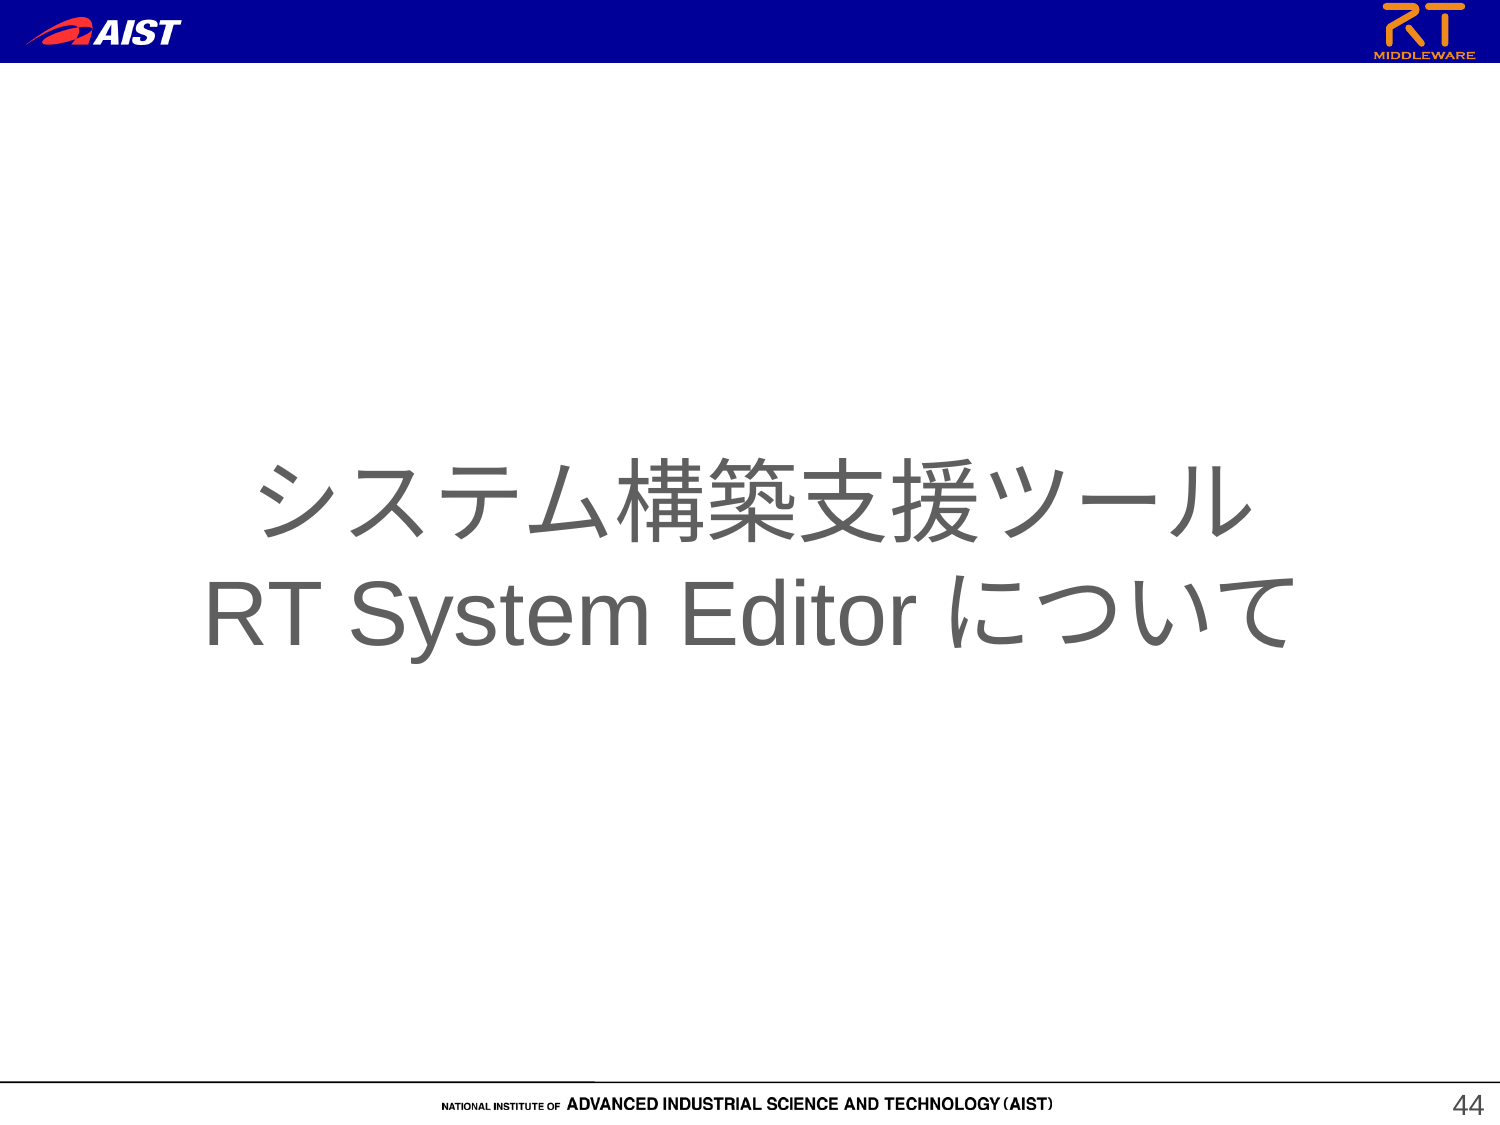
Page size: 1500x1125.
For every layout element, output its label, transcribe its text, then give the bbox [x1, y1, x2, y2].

picture [442, 1097, 1052, 1110]
picture [0, 0, 1500, 63]
text_box システム構築支援ツール RT System Editorについて [31, 432, 1476, 676]
slide_number 44 [1149, 1078, 1500, 1125]
